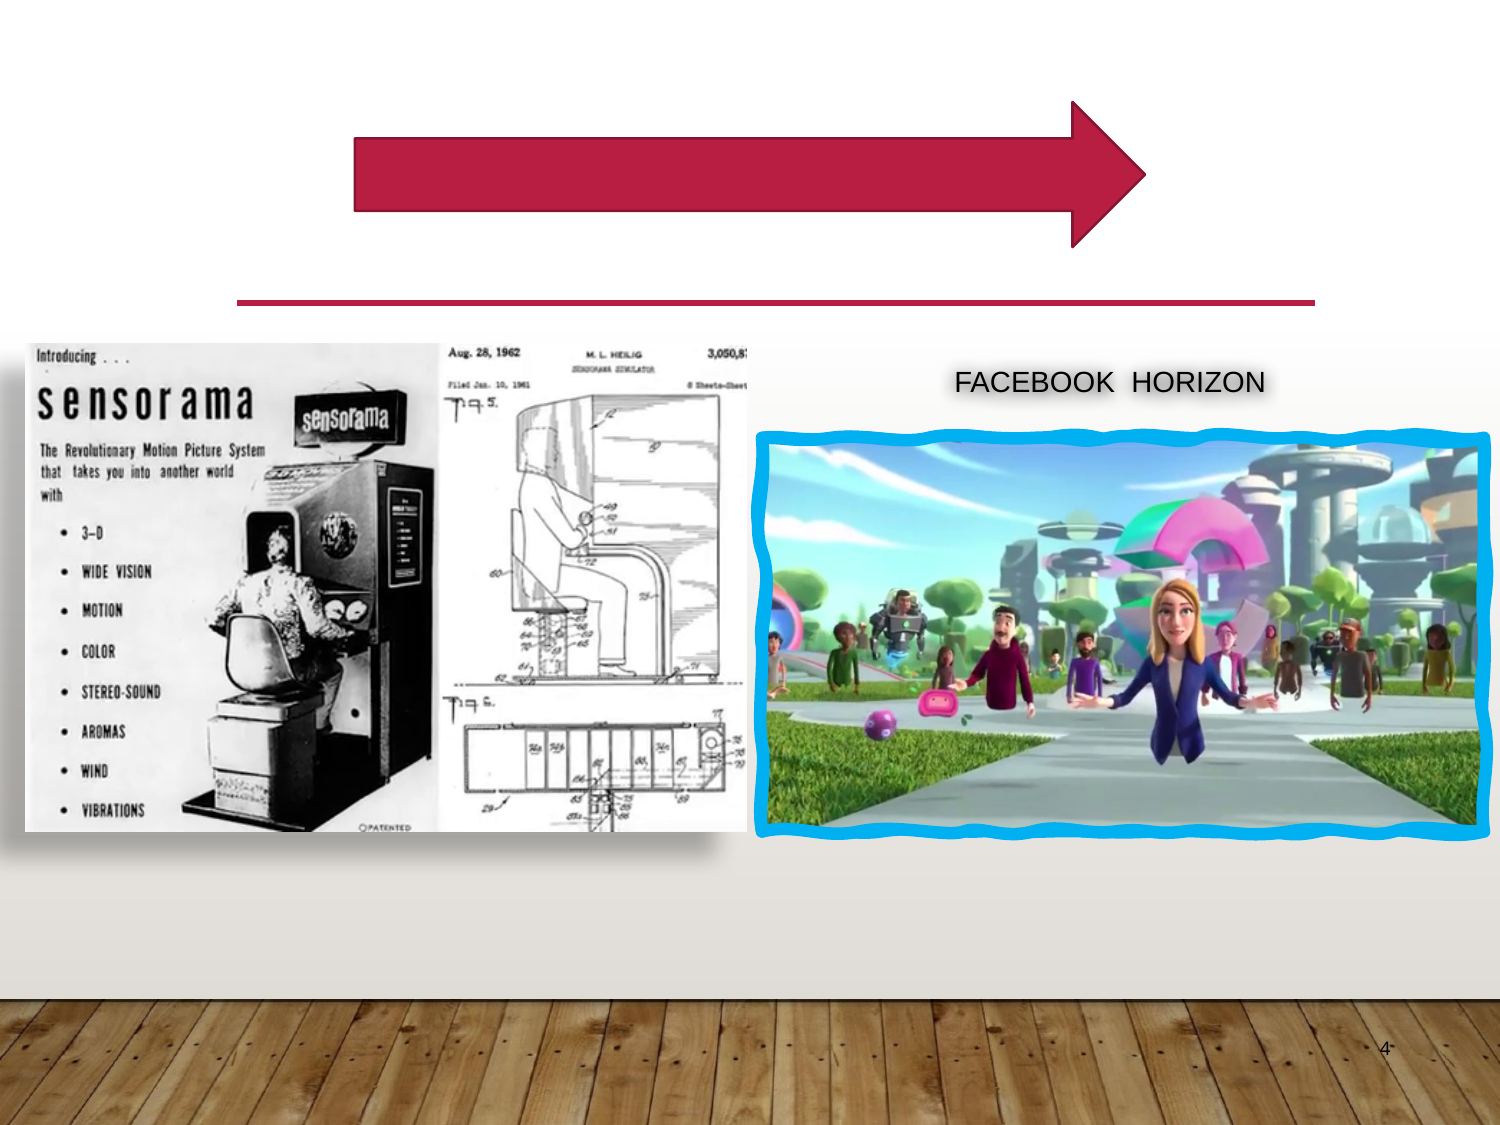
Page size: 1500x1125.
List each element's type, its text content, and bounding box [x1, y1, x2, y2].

text_box [354, 102, 1146, 248]
slide_number ‹#› [1317, 1022, 1421, 1073]
text_box [66, 77, 537, 341]
text_box FACEBOOK HORIZON [939, 355, 1370, 406]
picture [765, 441, 1480, 827]
picture [24, 343, 748, 832]
picture [0, 999, 1500, 1125]
